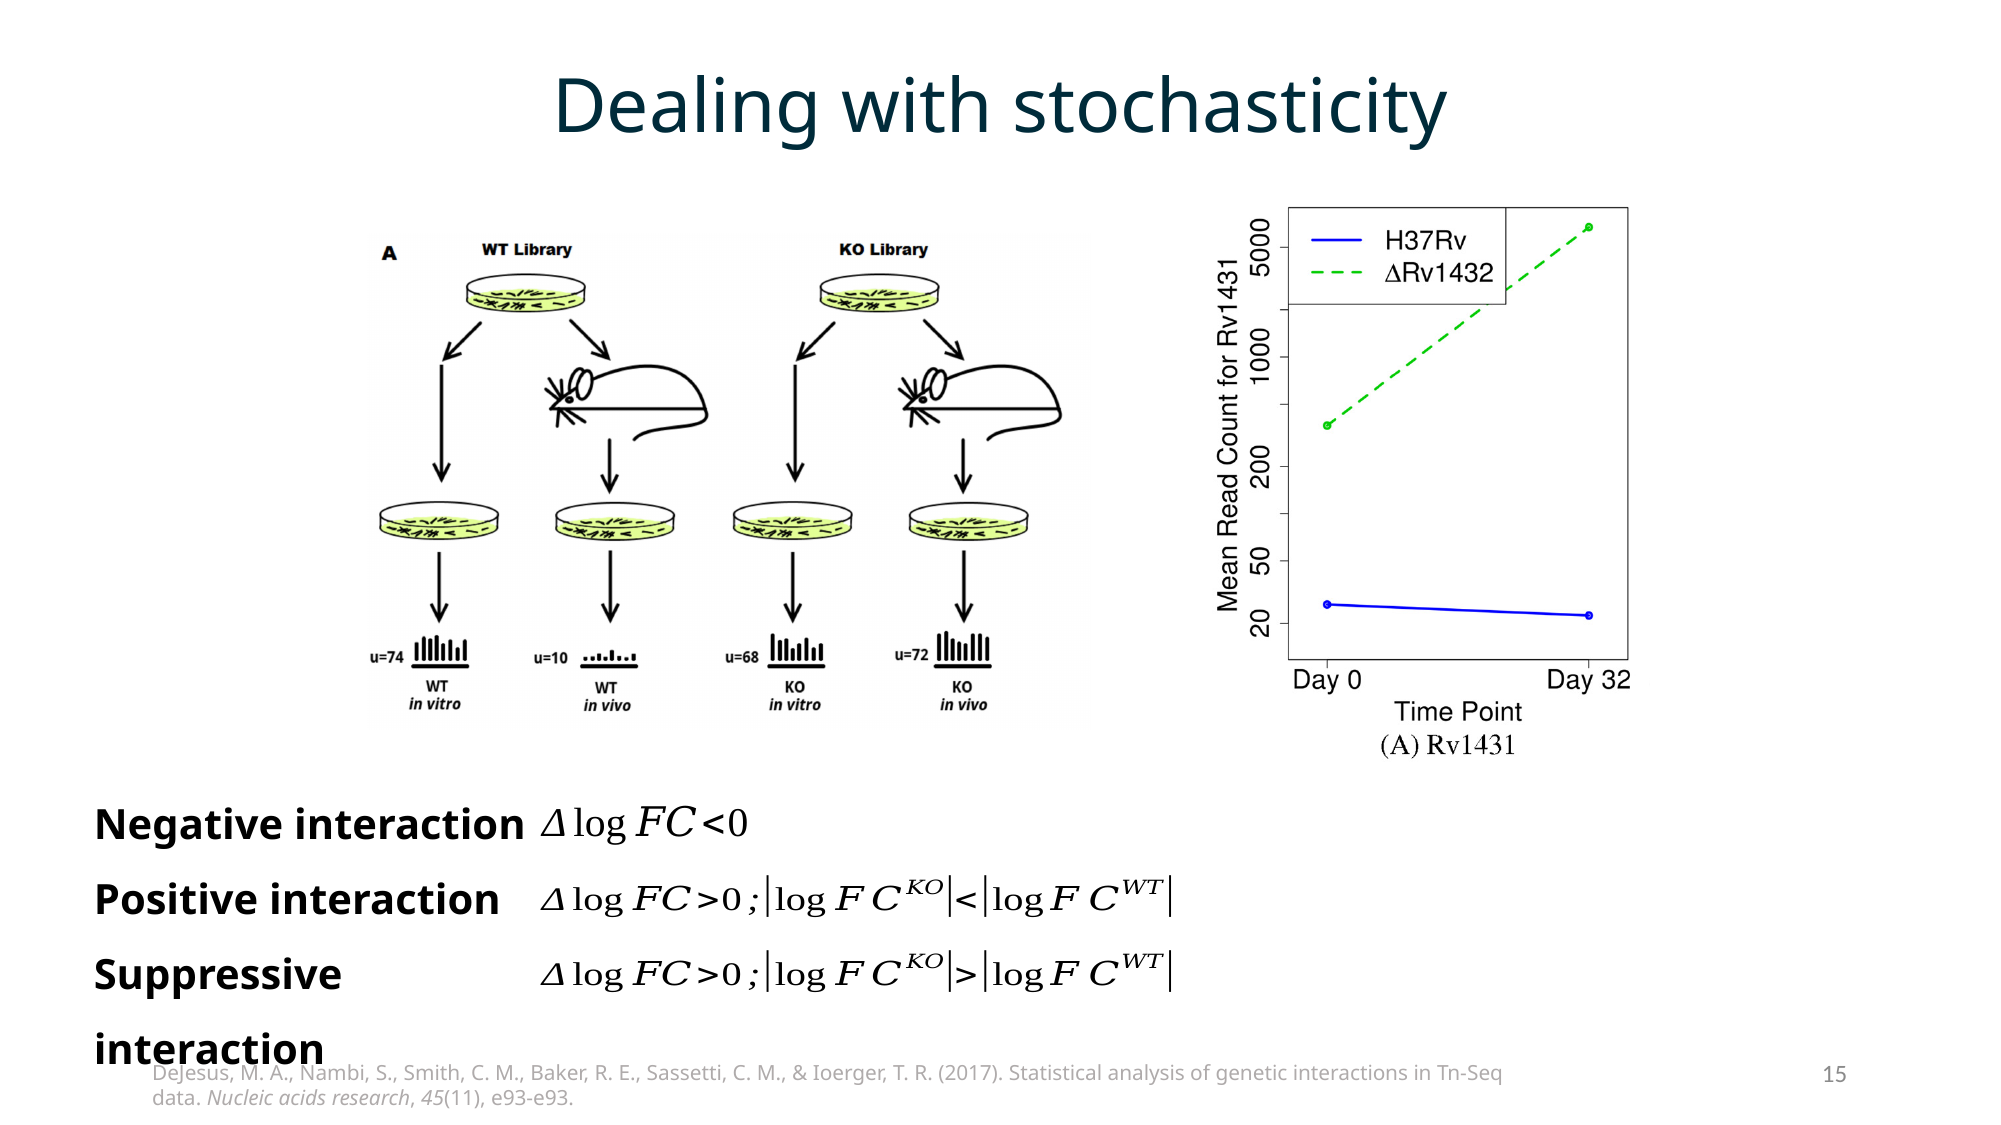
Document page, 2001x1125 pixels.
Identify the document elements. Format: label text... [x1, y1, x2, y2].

slide_number 15 [1412, 1042, 1863, 1103]
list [367, 233, 1090, 730]
text_box DeJesus, M. A., Nambi, S., Smith, C. M., Baker, R. E., Sassetti, C. M., & Ioerger, T. R. (2017). Statistical analysis of genetic interactions in Tn-Seq data. Nucleic acids research, 45(11), e93-e93. [137, 1052, 1612, 1118]
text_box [78, 765, 1179, 1008]
title Dealing with stochasticity [0, 0, 2000, 218]
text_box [1090, 169, 1650, 762]
